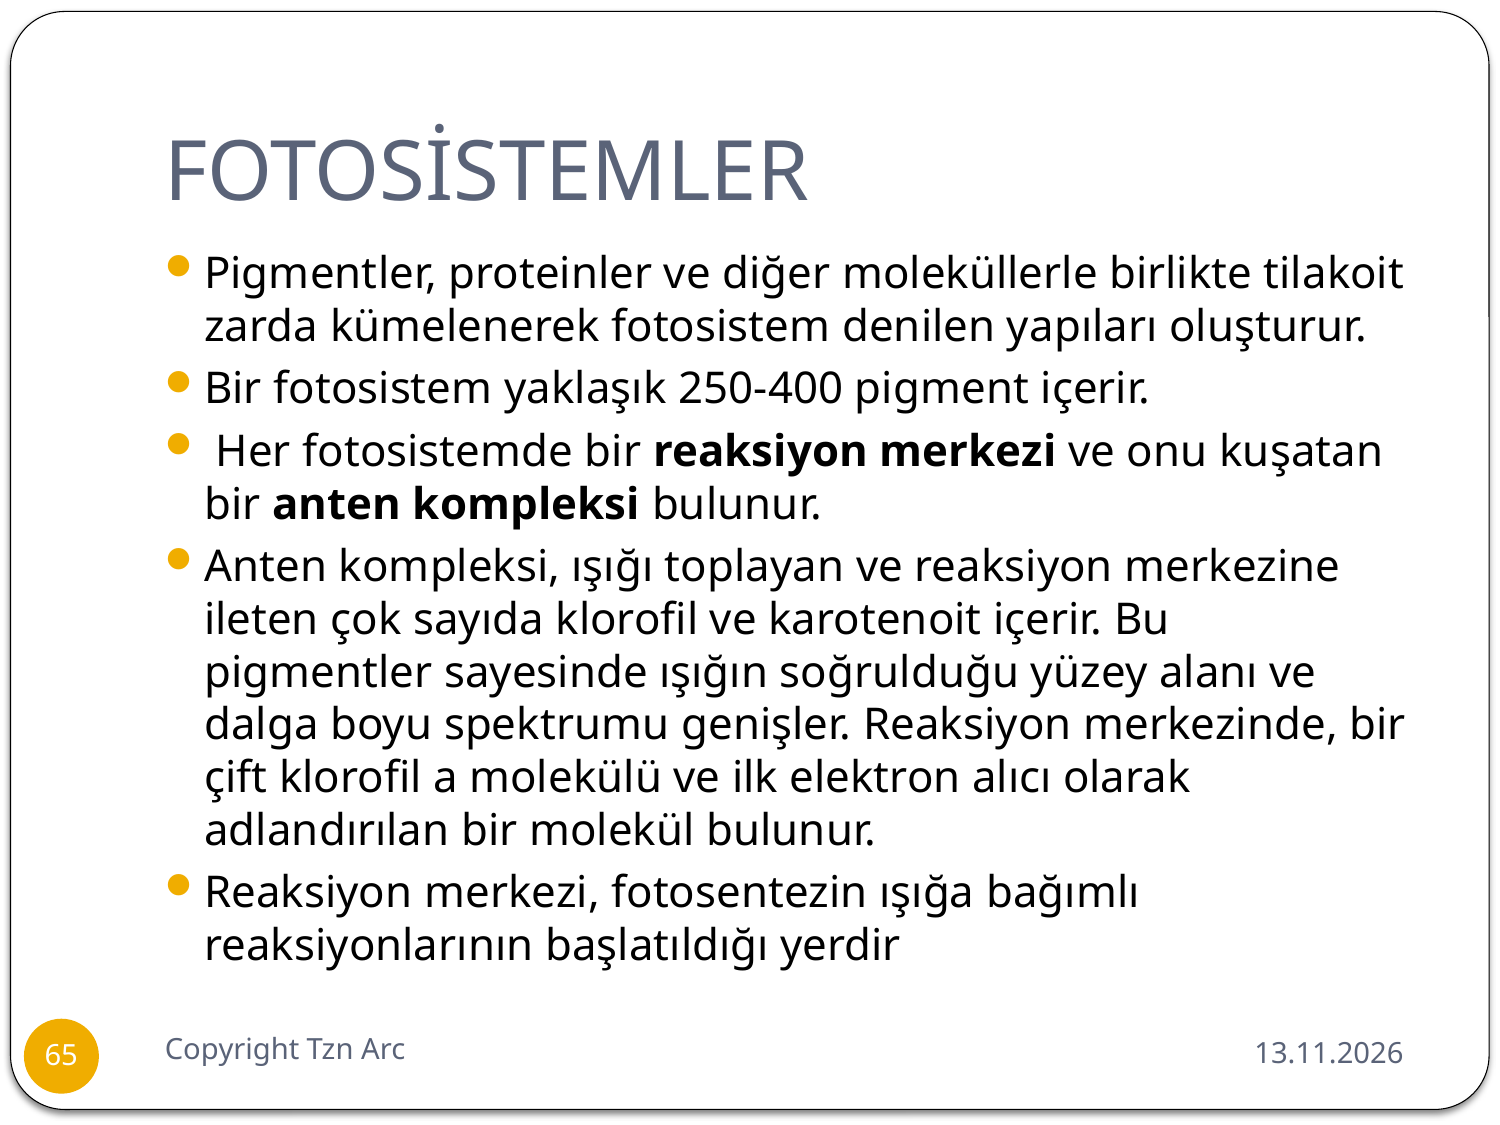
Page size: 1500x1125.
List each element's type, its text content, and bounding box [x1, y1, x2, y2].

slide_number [1012, 1015, 1419, 1094]
slide_number 65 [23, 1018, 99, 1094]
list Pigmentler, proteinler ve diğer moleküllerle birlikte tilakoit zarda kümelenerek fotosistem denilen yapıları oluşturur. Bir fotosistem yaklaşık 250-400 pigment içerir. Her fotosistemde bir reaksiyon merkezi ve onu kuşatan bir anten kompleksi bulunur. Anten kompleksi, ışığı toplayan ve reaksiyon merkezine ileten çok sayıda klorofil ve karotenoit içerir. Bu pigmentler sayesinde ışığın soğrulduğu yüzey alanı ve dalga boyu spektrumu genişler. Reaksiyon merkezinde, bir çift klorofil a molekülü ve ilk elektron alıcı olarak adlandırılan bir molekül bulunur. Reaksiyon merkezi, fotosentezin ışığa bağımlı reaksiyonlarının başlatıldığı yerdir [150, 237, 1425, 988]
footer Copyright Tzn Arc [150, 1012, 800, 1088]
title FOTOSİSTEMLER [150, 45, 1425, 233]
